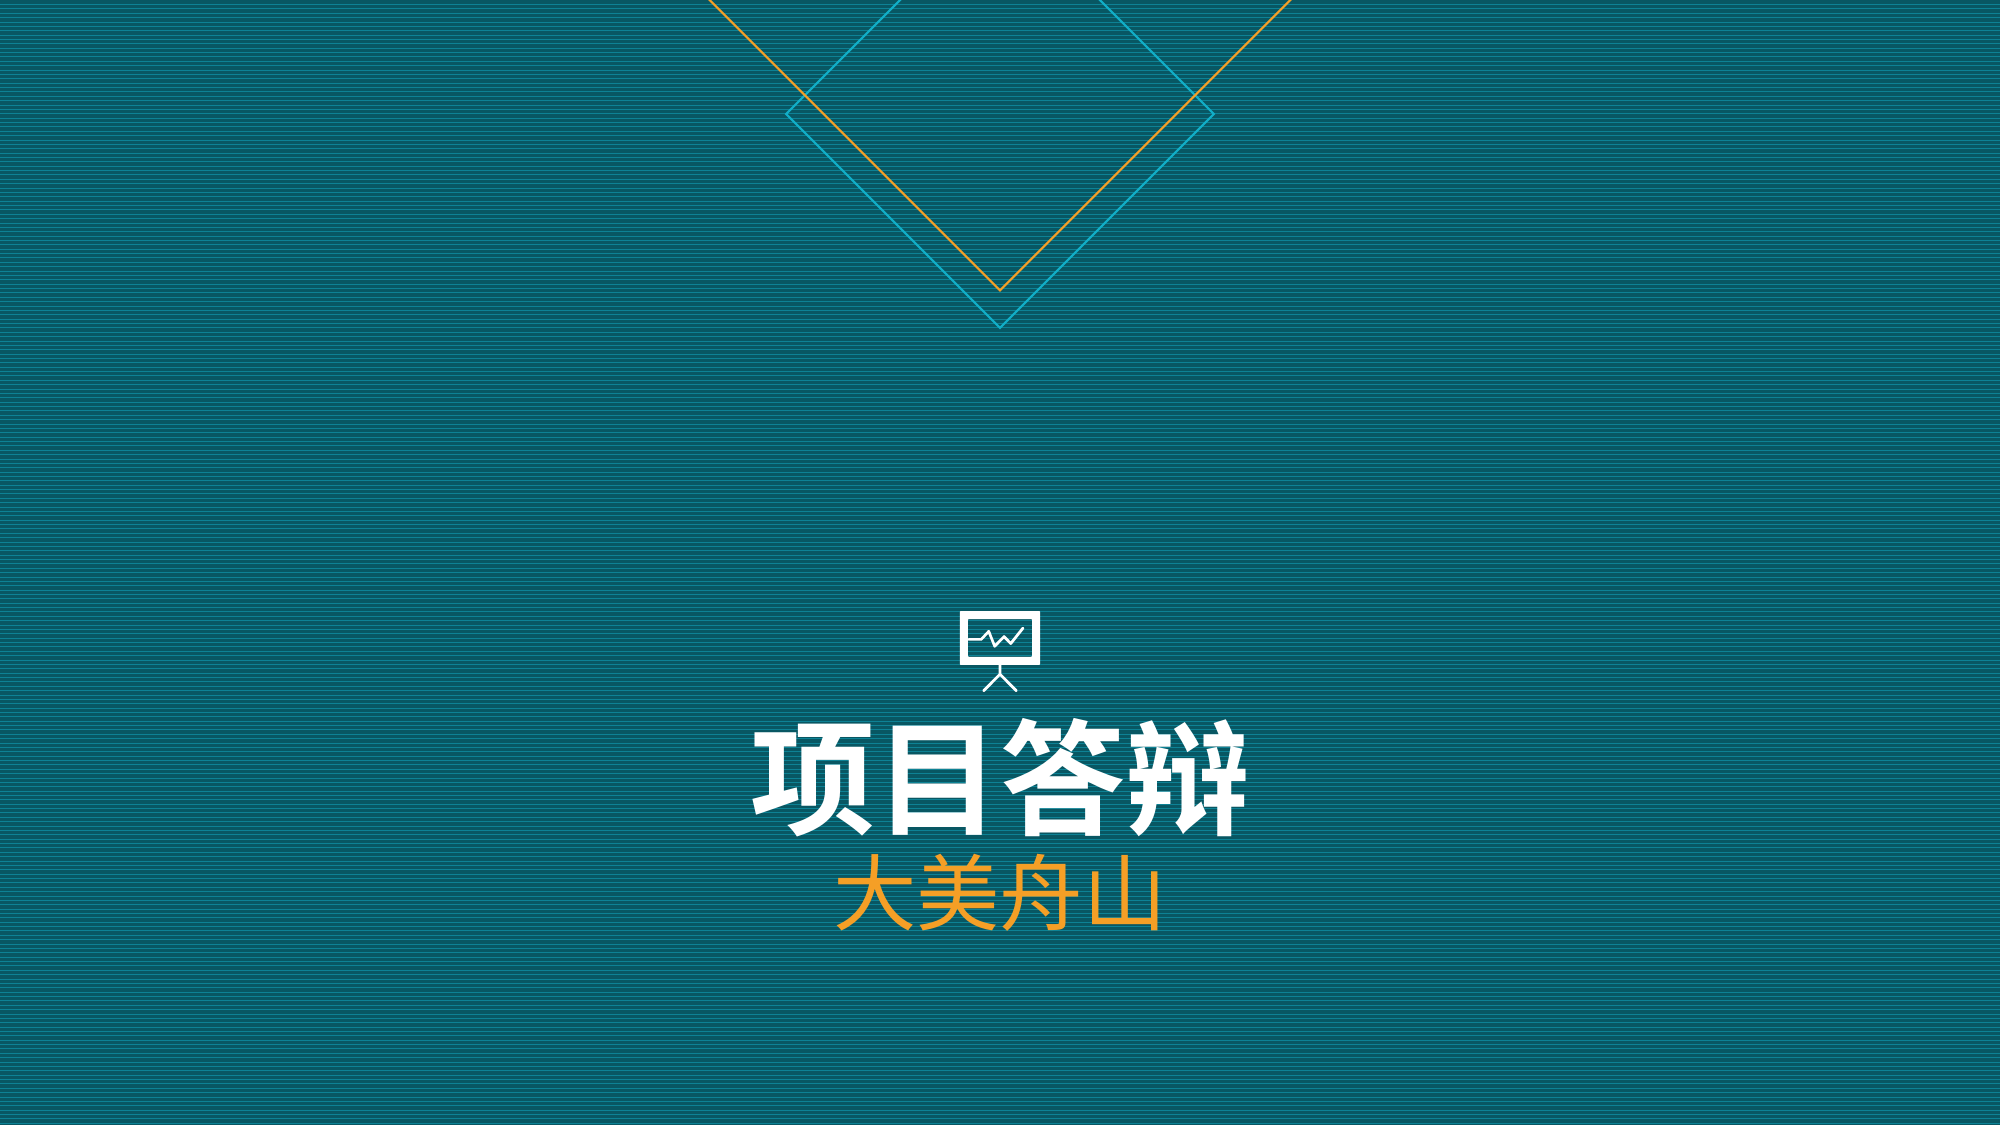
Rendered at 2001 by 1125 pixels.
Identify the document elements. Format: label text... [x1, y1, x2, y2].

title 项目答辩 大美舟山 [249, 717, 1750, 943]
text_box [959, 611, 1041, 692]
text_box [784, 95, 1216, 330]
text_box [708, 0, 1292, 292]
